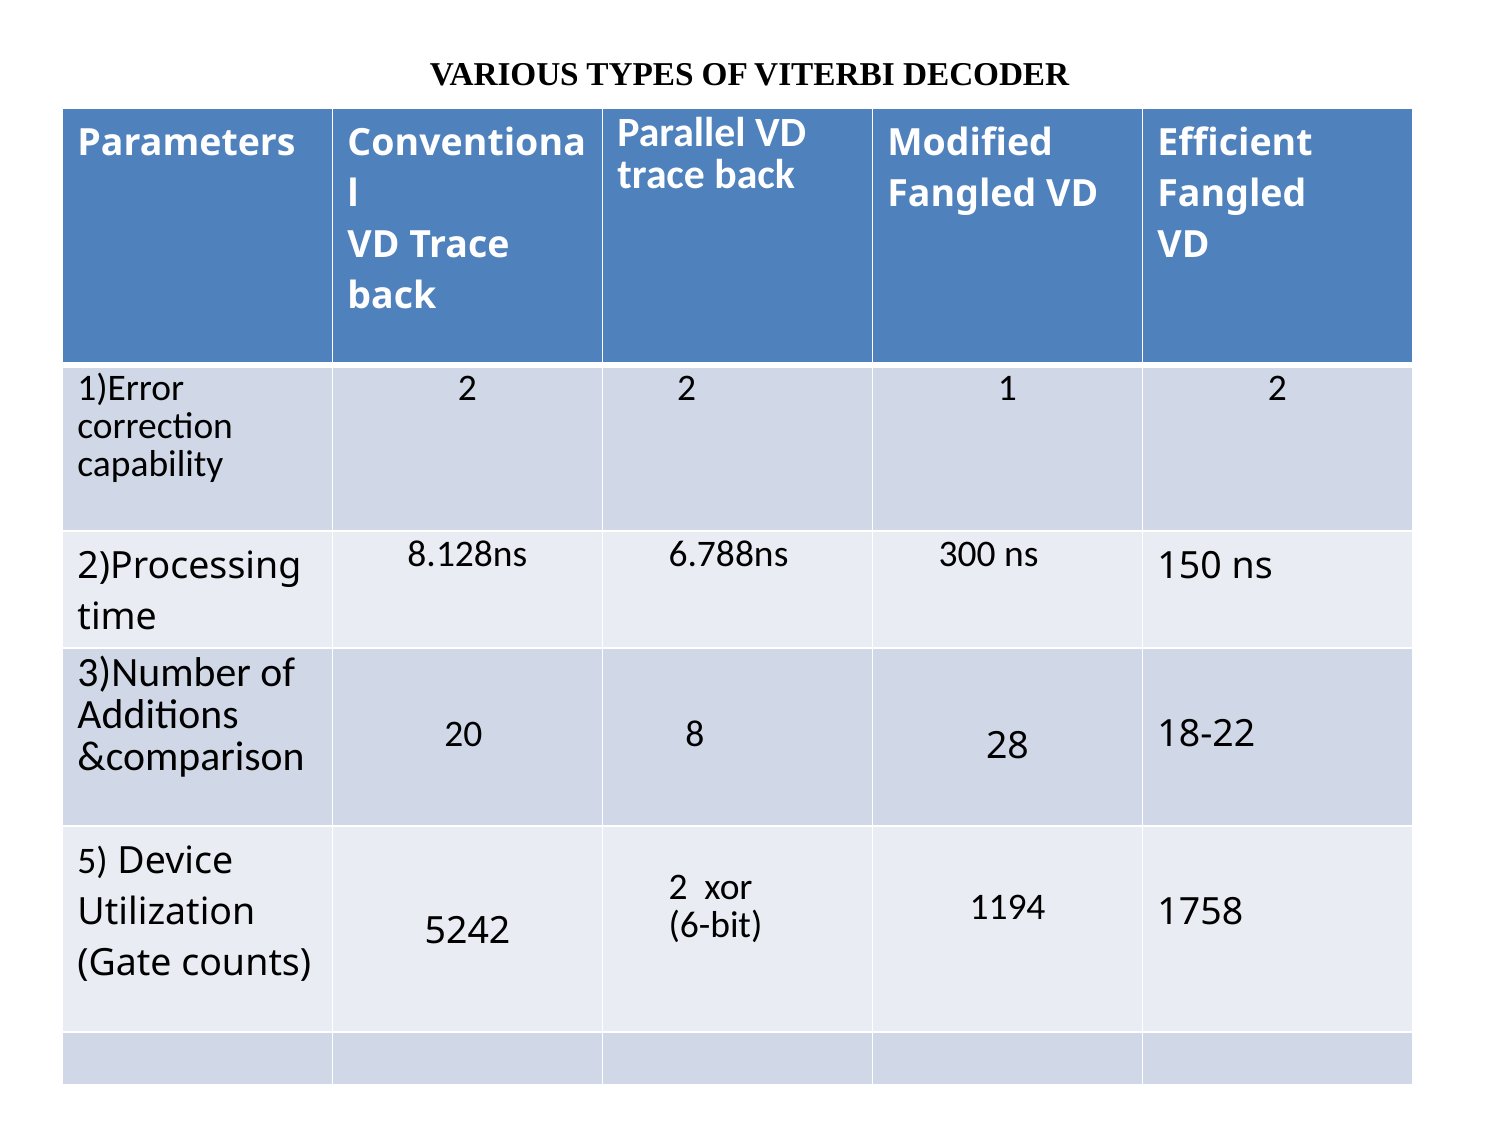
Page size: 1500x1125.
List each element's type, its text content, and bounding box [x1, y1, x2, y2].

table_cell 1758 [1143, 827, 1412, 1031]
table_cell 5242 [333, 827, 602, 1031]
table_cell [63, 1033, 332, 1084]
table_cell 2)Processing time [63, 532, 332, 647]
table_cell 6.788ns [603, 532, 872, 647]
table_cell 2 [333, 368, 602, 530]
table_cell [873, 1033, 1142, 1084]
title VARIOUS TYPES OF VITERBI DECODER [75, 45, 1425, 100]
table_cell 28 [873, 649, 1142, 825]
table_header Parameters [63, 109, 332, 362]
table_cell 2 [603, 368, 872, 530]
table_cell [603, 1033, 872, 1084]
table_cell 1)Error correction capability [63, 368, 332, 530]
table_cell 1194 [873, 827, 1142, 1031]
table_header Modified Fangled VD [873, 109, 1142, 362]
table_cell 300 ns [873, 532, 1142, 647]
table_cell 1 [873, 368, 1142, 530]
table_cell 3)Number of Additions &comparison [63, 649, 332, 825]
table_header Conventional VD Trace back [333, 109, 602, 362]
table_cell 8 [603, 649, 872, 825]
table_cell 2 xor (6-bit) [603, 827, 872, 1031]
table_cell 20 [333, 649, 602, 825]
table_cell [1143, 1033, 1412, 1084]
table_cell 18-22 [1143, 649, 1412, 825]
table_cell 5) Device Utilization (Gate counts) [63, 827, 332, 1031]
table_header Parallel VD trace back [603, 109, 872, 362]
table_header Efficient Fangled VD [1143, 109, 1412, 362]
table_cell [333, 1033, 602, 1084]
table_cell 8.128ns [333, 532, 602, 647]
table_cell 150 ns [1143, 532, 1412, 647]
table_cell 2 [1143, 368, 1412, 530]
